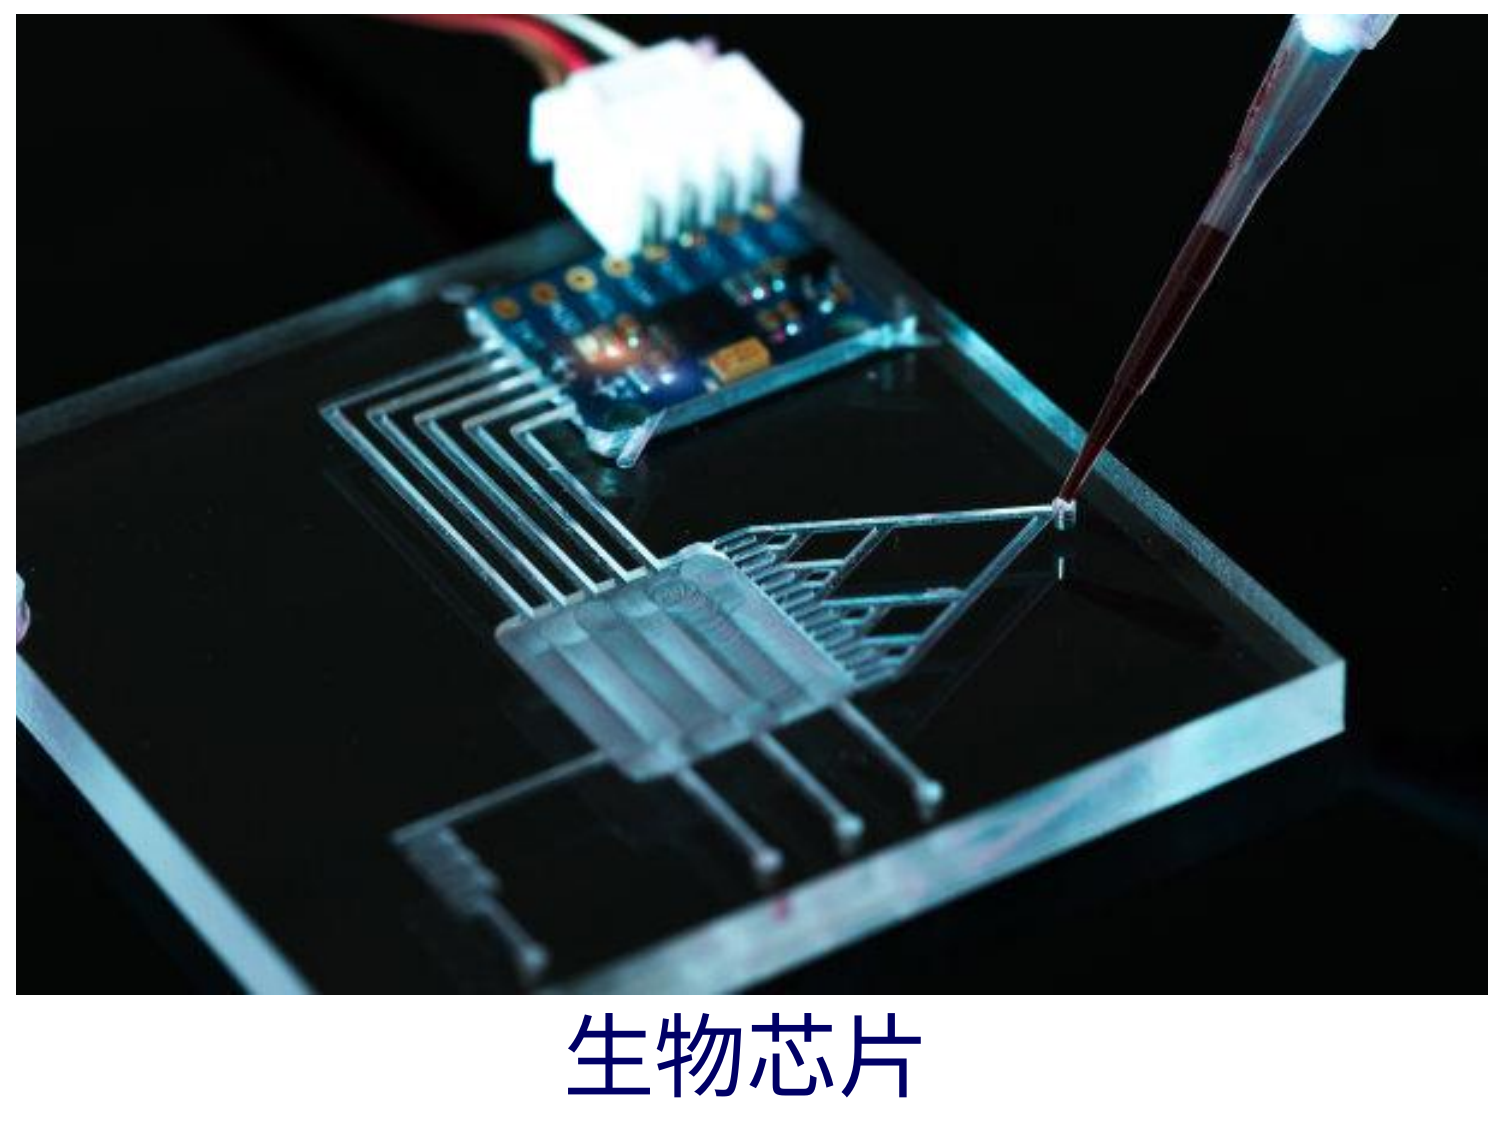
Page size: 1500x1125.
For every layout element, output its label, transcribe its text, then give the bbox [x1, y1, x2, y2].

picture [16, 14, 1488, 995]
text_box 生物芯片 [548, 1003, 946, 1117]
